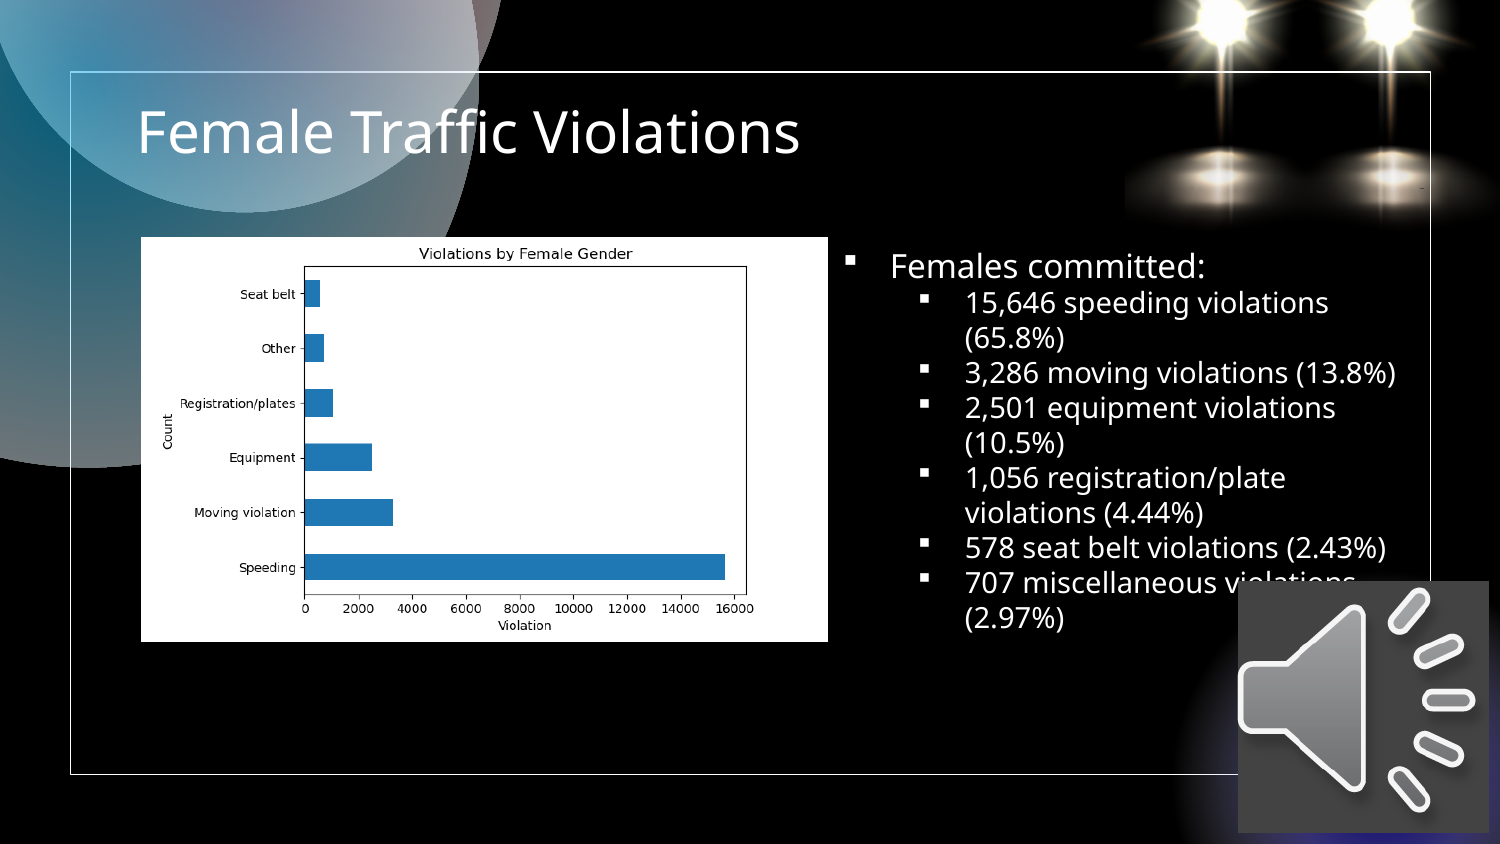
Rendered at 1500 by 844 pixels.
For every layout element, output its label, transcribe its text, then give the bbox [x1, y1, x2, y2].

title Female Traffic Violations [121, 85, 1384, 175]
picture [141, 237, 829, 643]
subtitle Females committed: 15,646 speeding violations (65.8%) 3,286 moving violations (13.8%) 2,501 equipment violations (10.5%) 1,056 registration/plate violations (4.44%) 578 seat belt violations (2.43%) 707 miscellaneous violations (2.97%) [827, 219, 1414, 660]
picture [1124, 0, 1500, 277]
picture [1124, 73, 1430, 277]
picture [1236, 580, 1490, 834]
